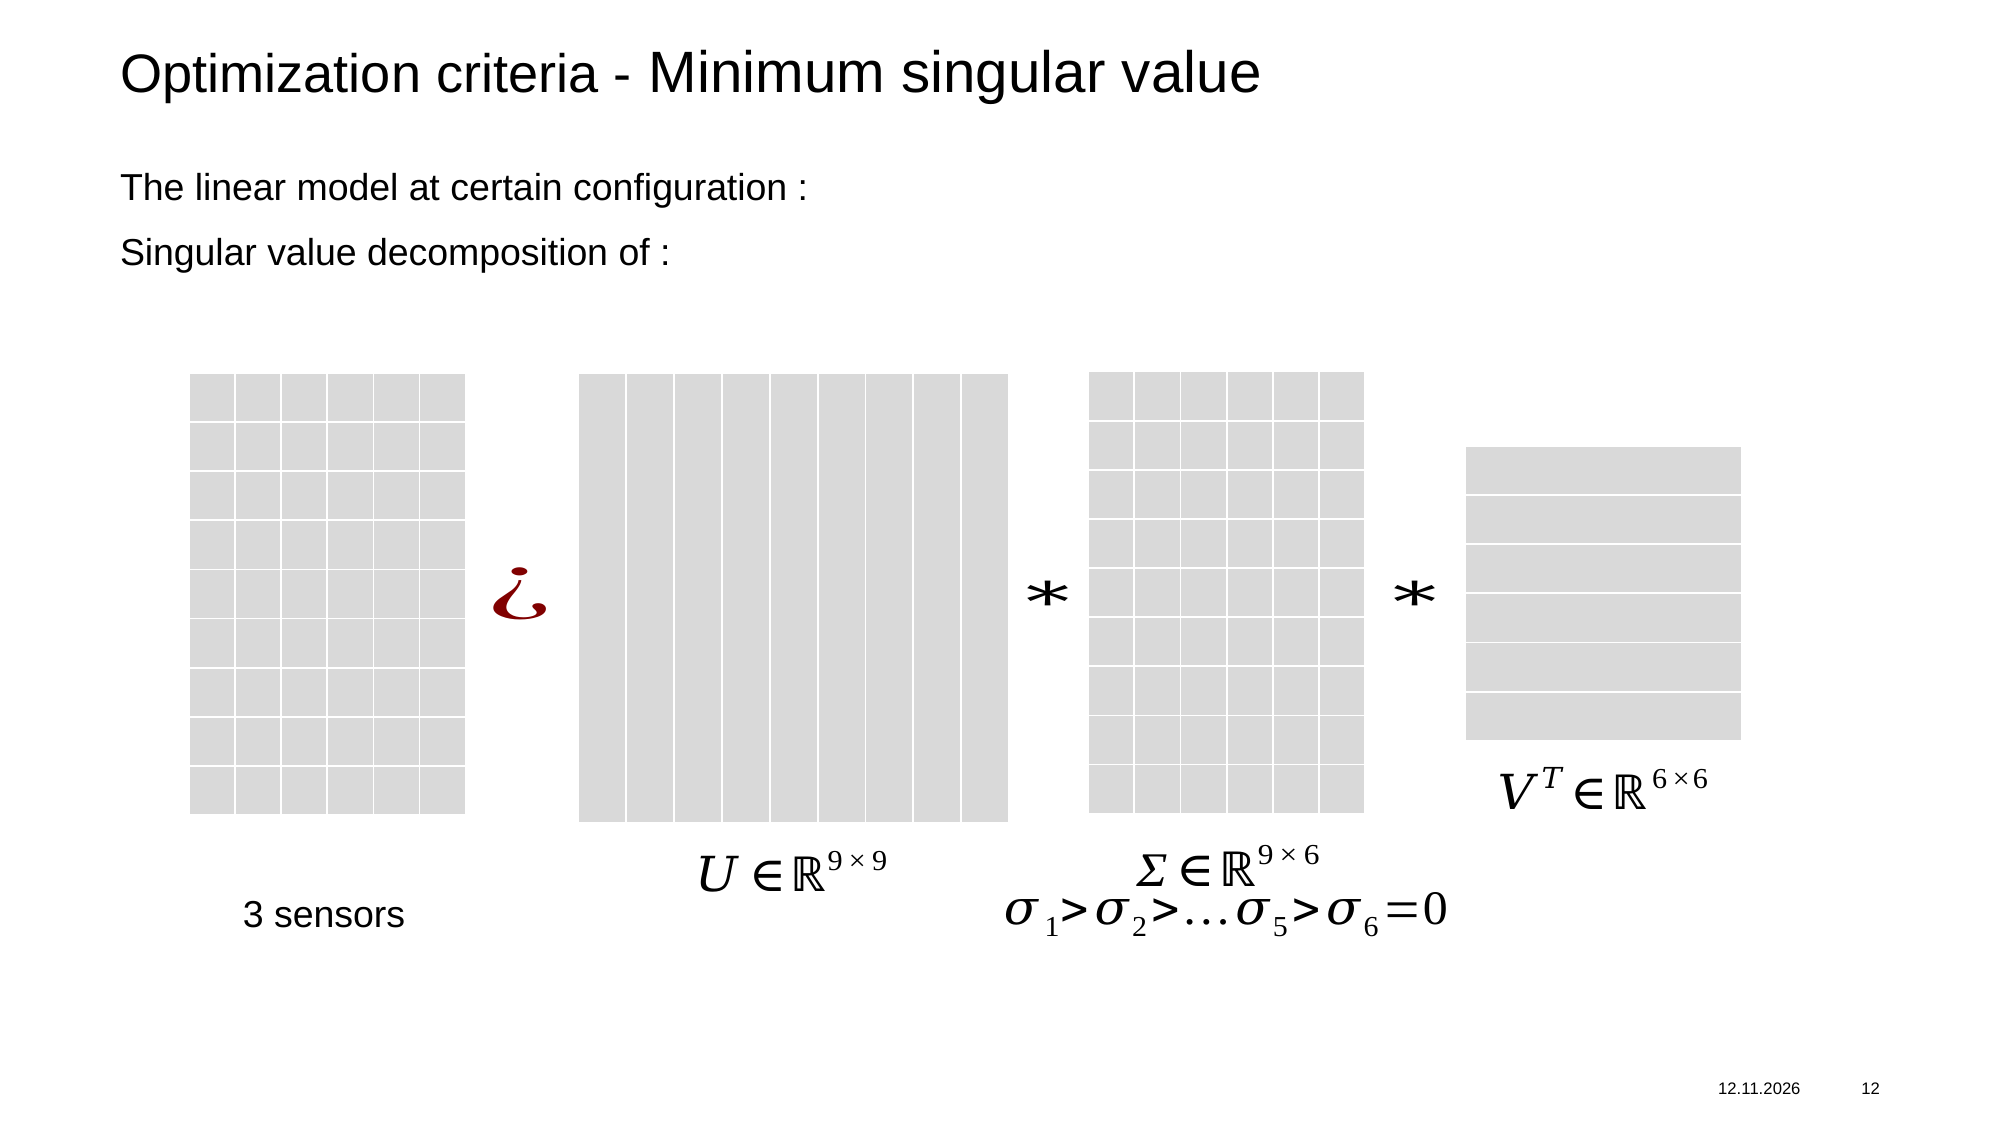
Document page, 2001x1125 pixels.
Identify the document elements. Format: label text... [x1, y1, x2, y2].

table_cell [420, 669, 465, 716]
table_header [236, 374, 280, 421]
table_cell [190, 619, 234, 667]
table_cell [420, 423, 465, 470]
table_cell [190, 423, 234, 470]
table_cell [236, 521, 280, 569]
table_cell [420, 521, 465, 569]
table_cell [420, 767, 465, 814]
table_cell [236, 669, 280, 716]
table_cell [282, 472, 326, 519]
table_cell [190, 570, 234, 618]
table_cell [236, 767, 280, 814]
table_header [282, 374, 326, 421]
table_cell [236, 423, 280, 470]
table_cell [190, 669, 234, 716]
table_cell [374, 718, 419, 765]
table_cell [236, 718, 280, 765]
table_header [328, 374, 373, 421]
table_cell [190, 718, 234, 765]
table_header [190, 374, 234, 421]
table_cell [282, 619, 326, 667]
slide_number 12 [1827, 1069, 1880, 1106]
table_cell [282, 767, 326, 814]
table_cell [282, 521, 326, 569]
table_cell [236, 472, 280, 519]
table_cell [374, 423, 419, 470]
table_cell [328, 718, 373, 765]
table_cell [190, 767, 234, 814]
table_cell [374, 767, 419, 814]
table_cell [328, 669, 373, 716]
table_cell [328, 619, 373, 667]
table_cell [190, 472, 234, 519]
table_cell [328, 570, 373, 618]
table_cell [328, 423, 373, 470]
table_cell [328, 767, 373, 814]
table_cell [420, 718, 465, 765]
table_cell [374, 472, 419, 519]
table_cell [420, 570, 465, 618]
table_cell [374, 619, 419, 667]
table_cell [374, 521, 419, 569]
table_cell [420, 619, 465, 667]
table_cell [374, 669, 419, 716]
table_cell [374, 570, 419, 618]
table_cell [190, 521, 234, 569]
table_cell [282, 669, 326, 716]
table_header [420, 374, 465, 421]
table_cell [328, 472, 373, 519]
table_cell [282, 718, 326, 765]
table_cell [328, 521, 373, 569]
table_cell [420, 472, 465, 519]
table_header [374, 374, 419, 421]
table_cell [282, 570, 326, 618]
table_cell [282, 423, 326, 470]
table_cell [236, 570, 280, 618]
table_cell [236, 619, 280, 667]
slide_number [1718, 1069, 1819, 1106]
